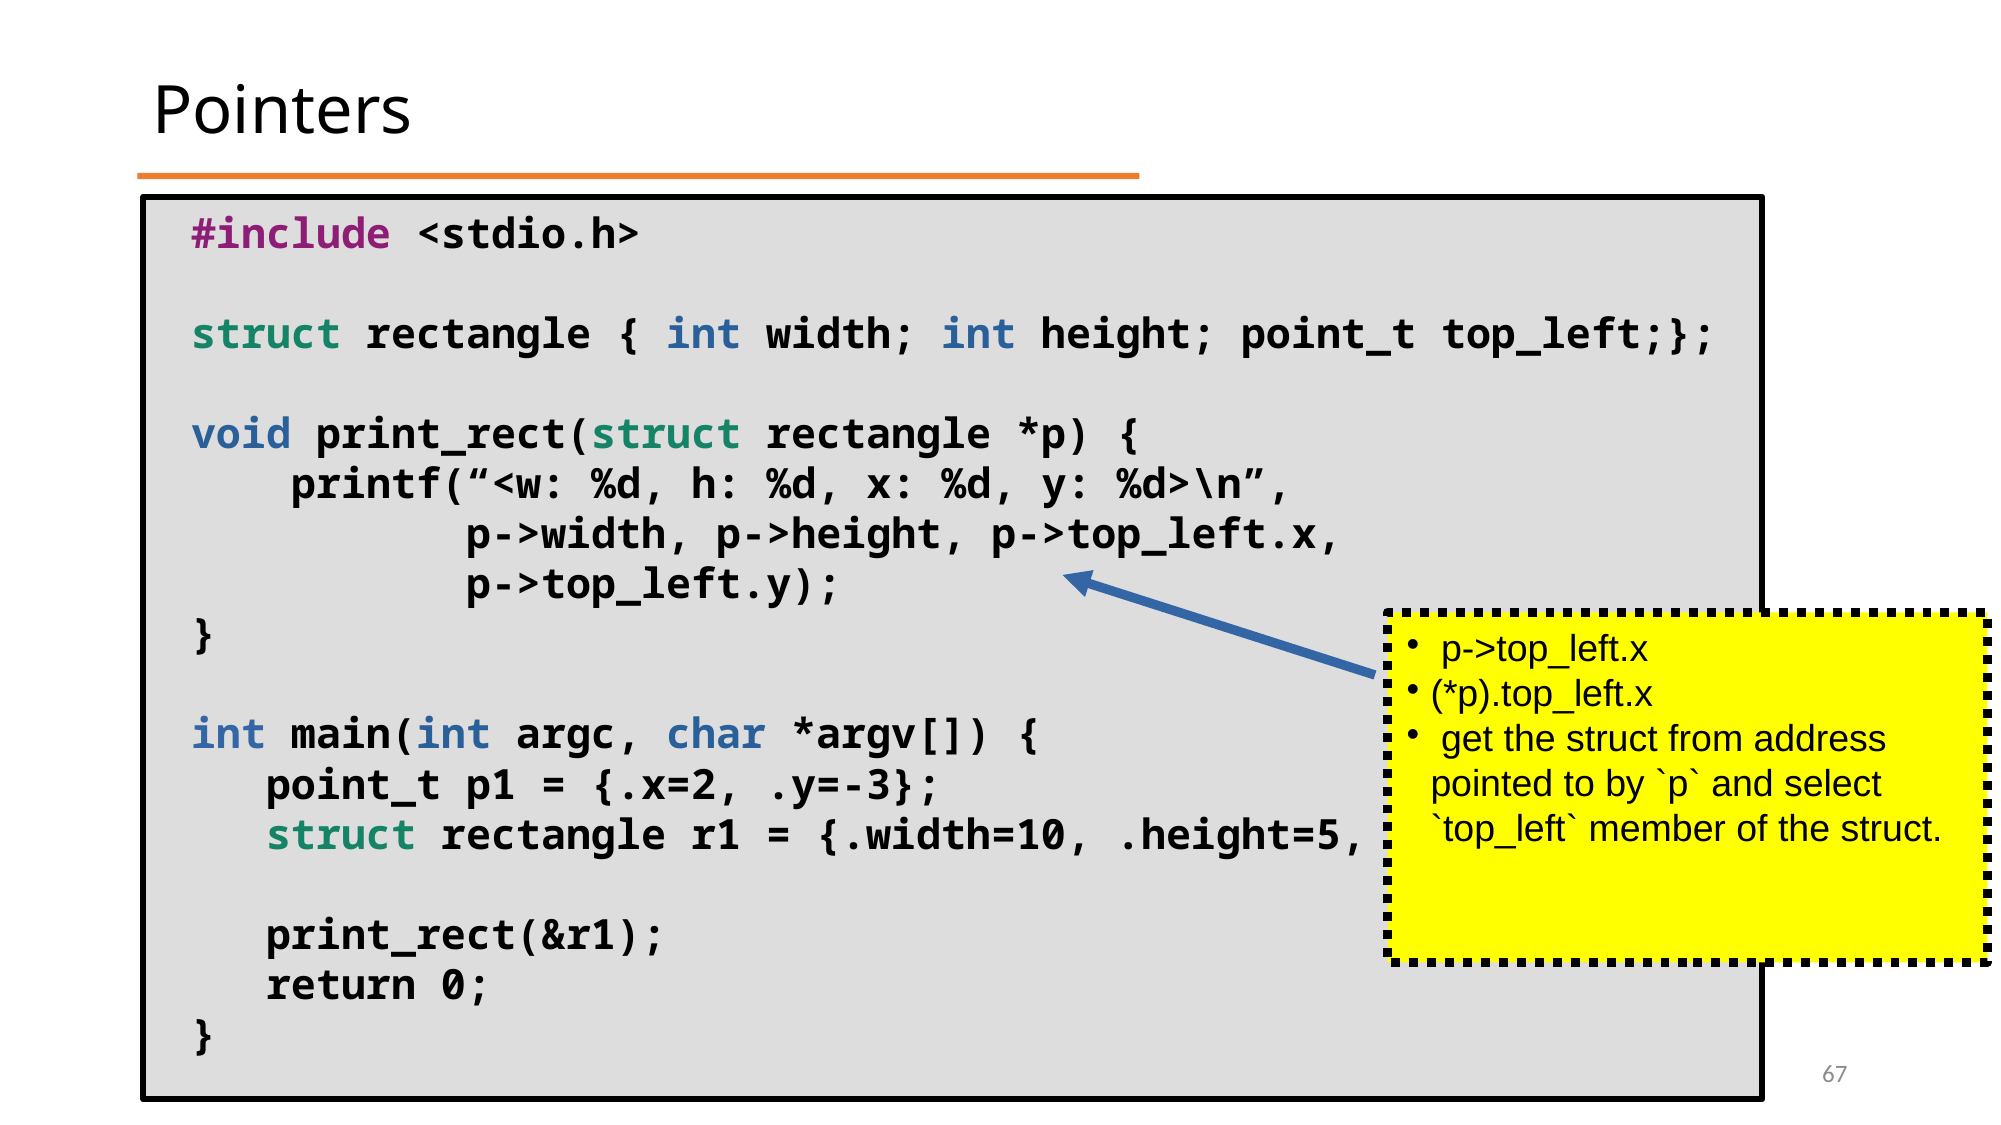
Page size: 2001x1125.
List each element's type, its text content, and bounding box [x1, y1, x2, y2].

text_box Pointers [137, 2, 1863, 221]
text_box #include <stdio.h> struct rectangle { int width; int height; point_t top_left;}; void print_rect(struct rectangle *p) { printf(“<w: %d, h: %d, x: %d, y: %d>\n”, p->width, p->height, p->top_left.x, p->top_left.y); } int main(int argc, char *argv[]) { point_t p1 = {.x=2, .y=-3}; struct rectangle r1 = {.width=10, .height=5, top_left=p1}; print_rect(&r1); return 0; } [143, 196, 1763, 1100]
text_box [1062, 572, 1376, 676]
text_box p->top_left.x (*p).top_left.x get the struct from address pointed to by `p` and select `top_left` member of the struct. [1387, 612, 1988, 963]
text_box 3 [1412, 1042, 1863, 1103]
